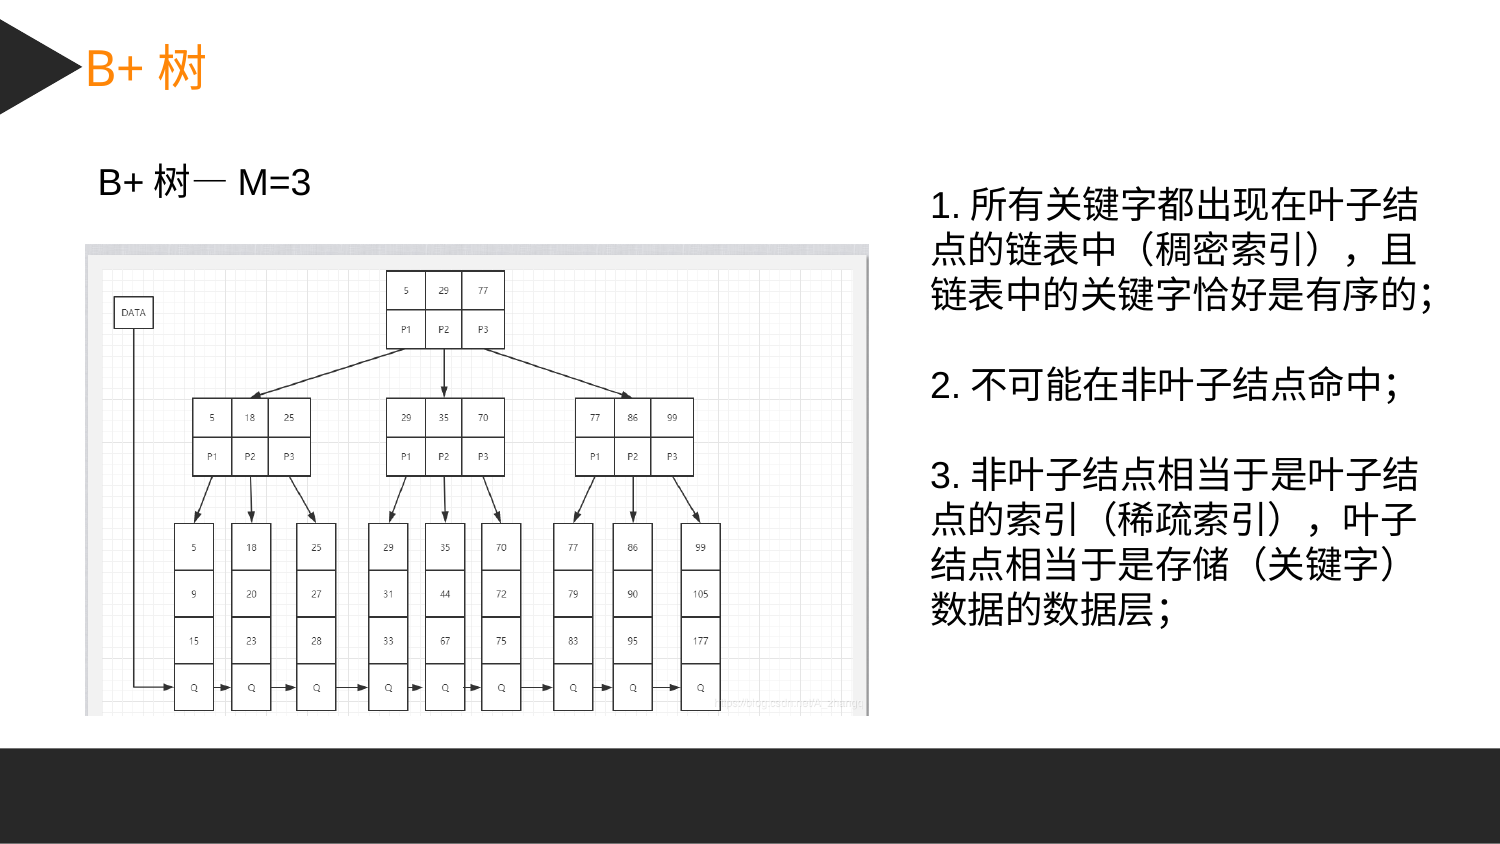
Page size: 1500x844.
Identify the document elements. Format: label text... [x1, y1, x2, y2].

text_box [0, 748, 1500, 844]
text_box 1.所有关键字都出现在叶子结点的链表中（稠密索引），且链表中的关键字恰好是有序的； 2.不可能在非叶子结点命中； 3.非叶子结点相当于是叶子结点的索引（稀疏索引），叶子结点相当于是存储（关键字）数据的数据层； [915, 173, 1459, 639]
picture [85, 244, 869, 716]
text_box B+树—M=3 [82, 150, 1235, 210]
text_box B+树 [69, 29, 223, 104]
text_box [0, 19, 83, 115]
